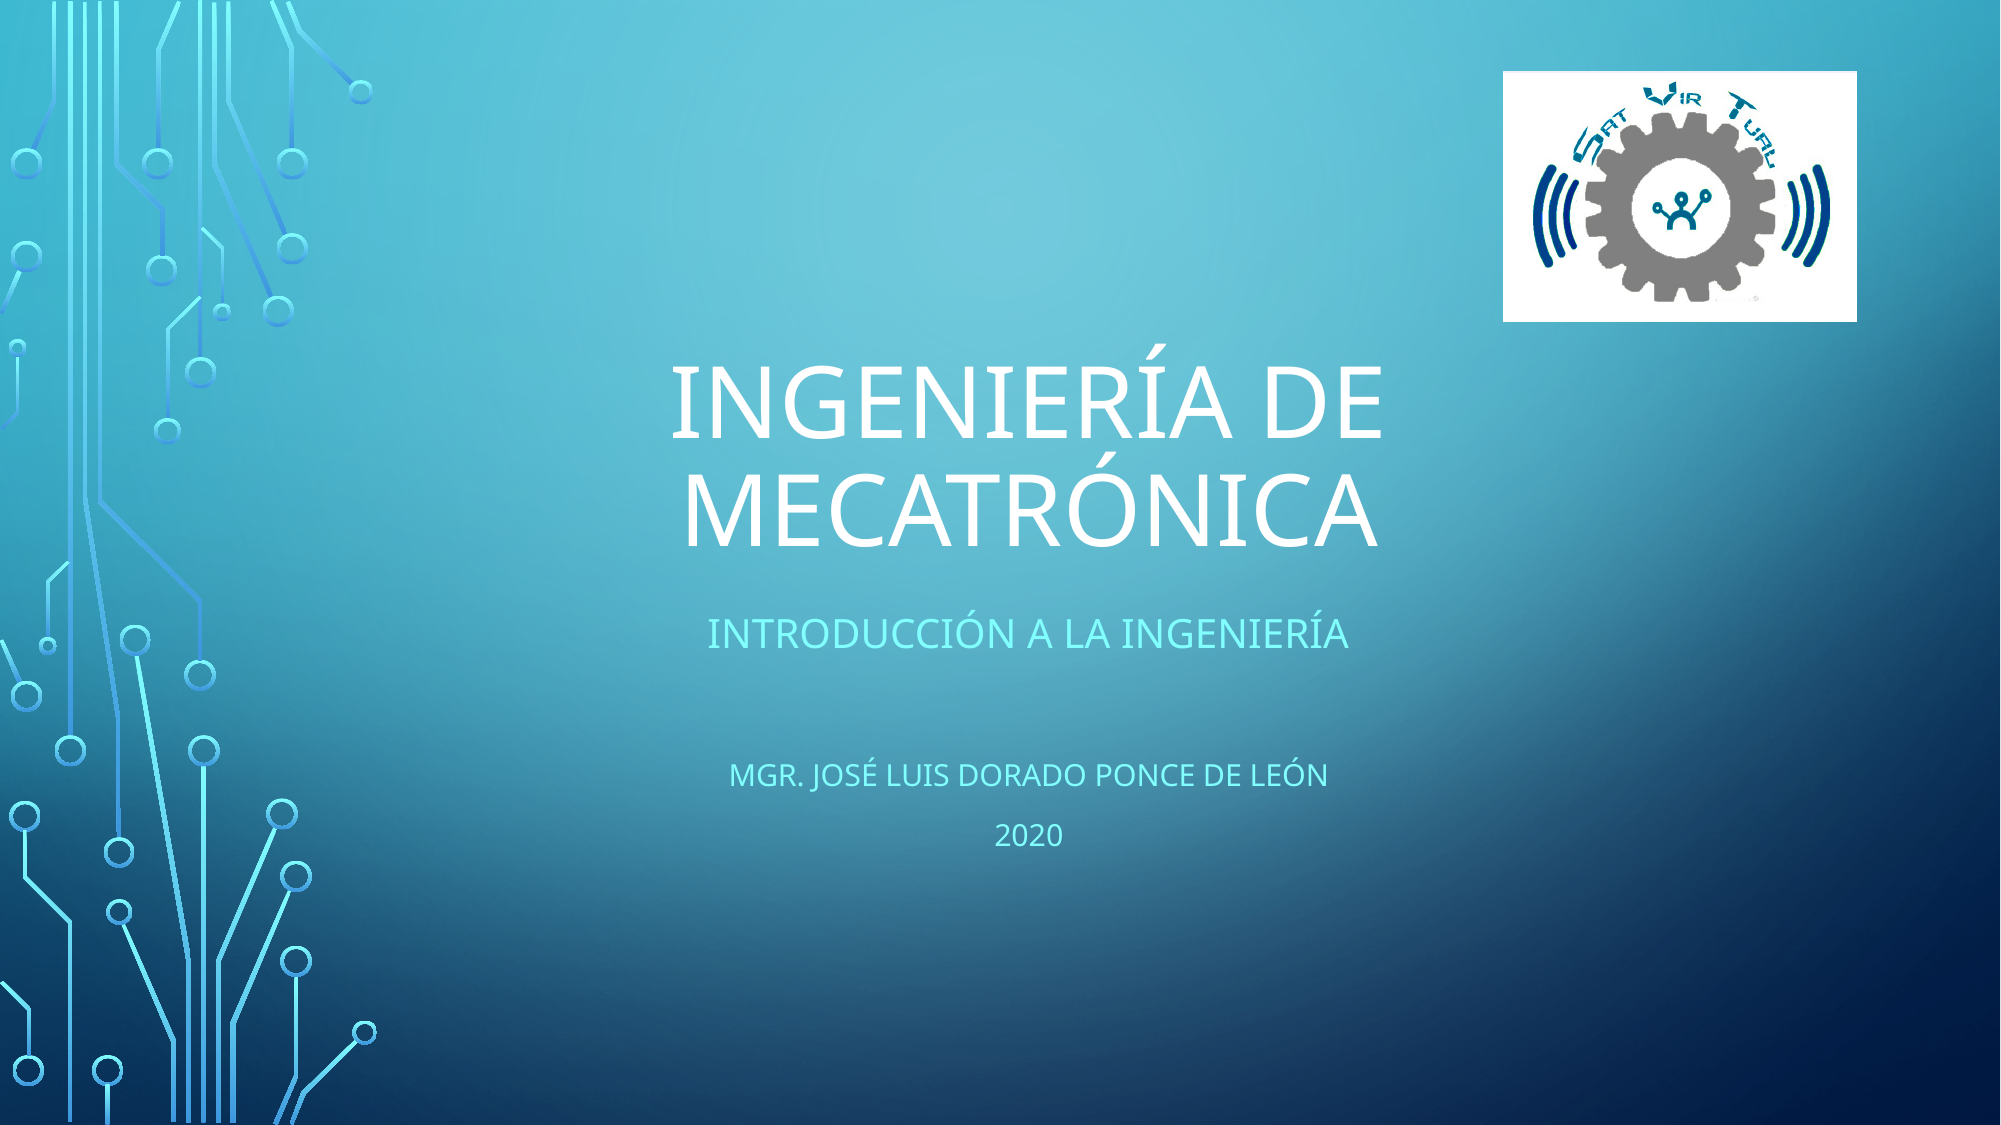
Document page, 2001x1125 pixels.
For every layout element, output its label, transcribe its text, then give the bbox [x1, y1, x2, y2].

title Ingeniería de Mecatrónica [307, 184, 1750, 576]
subtitle Introducción a la Ingeniería Mgr. José Luis Dorado Ponce de León 2020 [307, 590, 1750, 863]
picture [1503, 71, 1858, 322]
